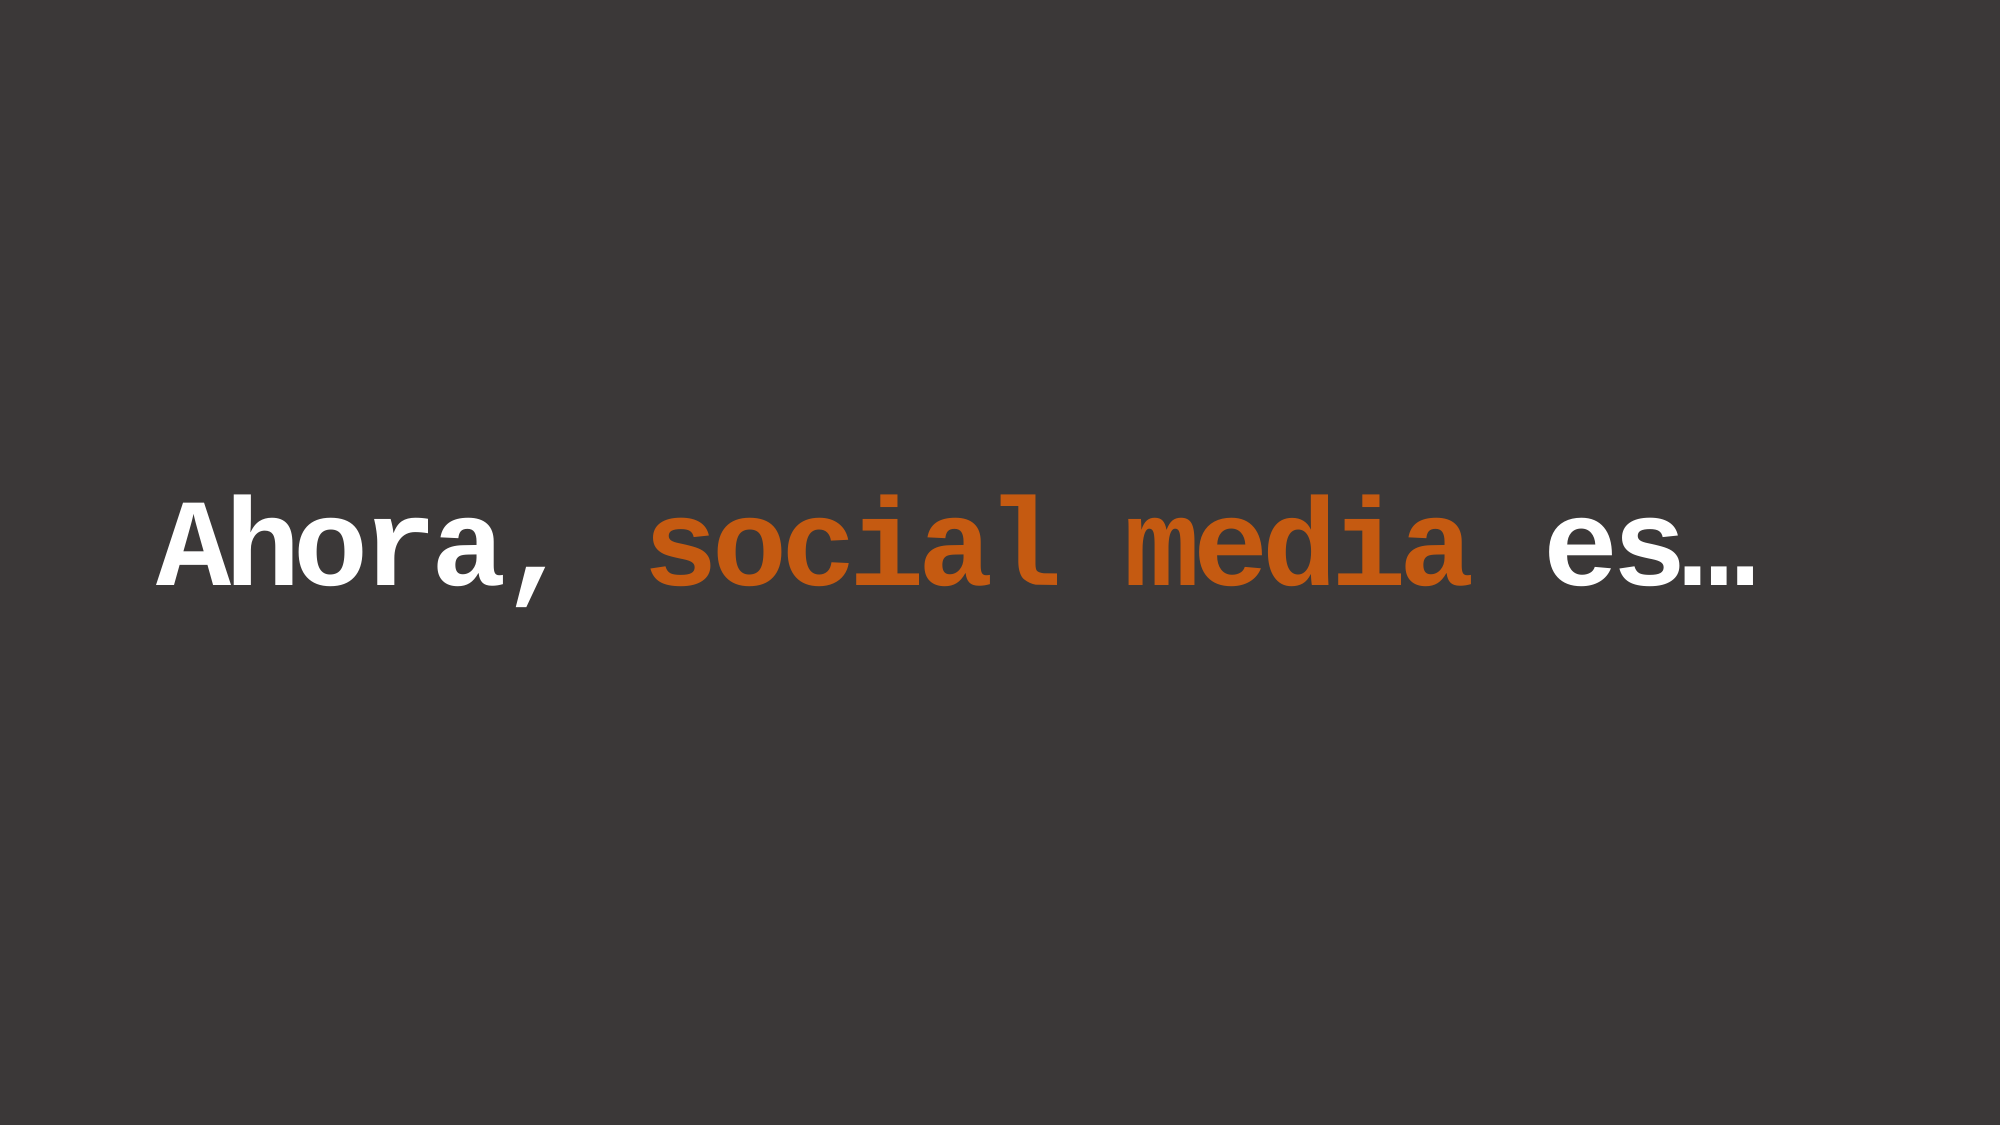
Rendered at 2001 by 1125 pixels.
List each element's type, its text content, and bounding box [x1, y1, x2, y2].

title Ahora, social media es… [141, 435, 1867, 654]
